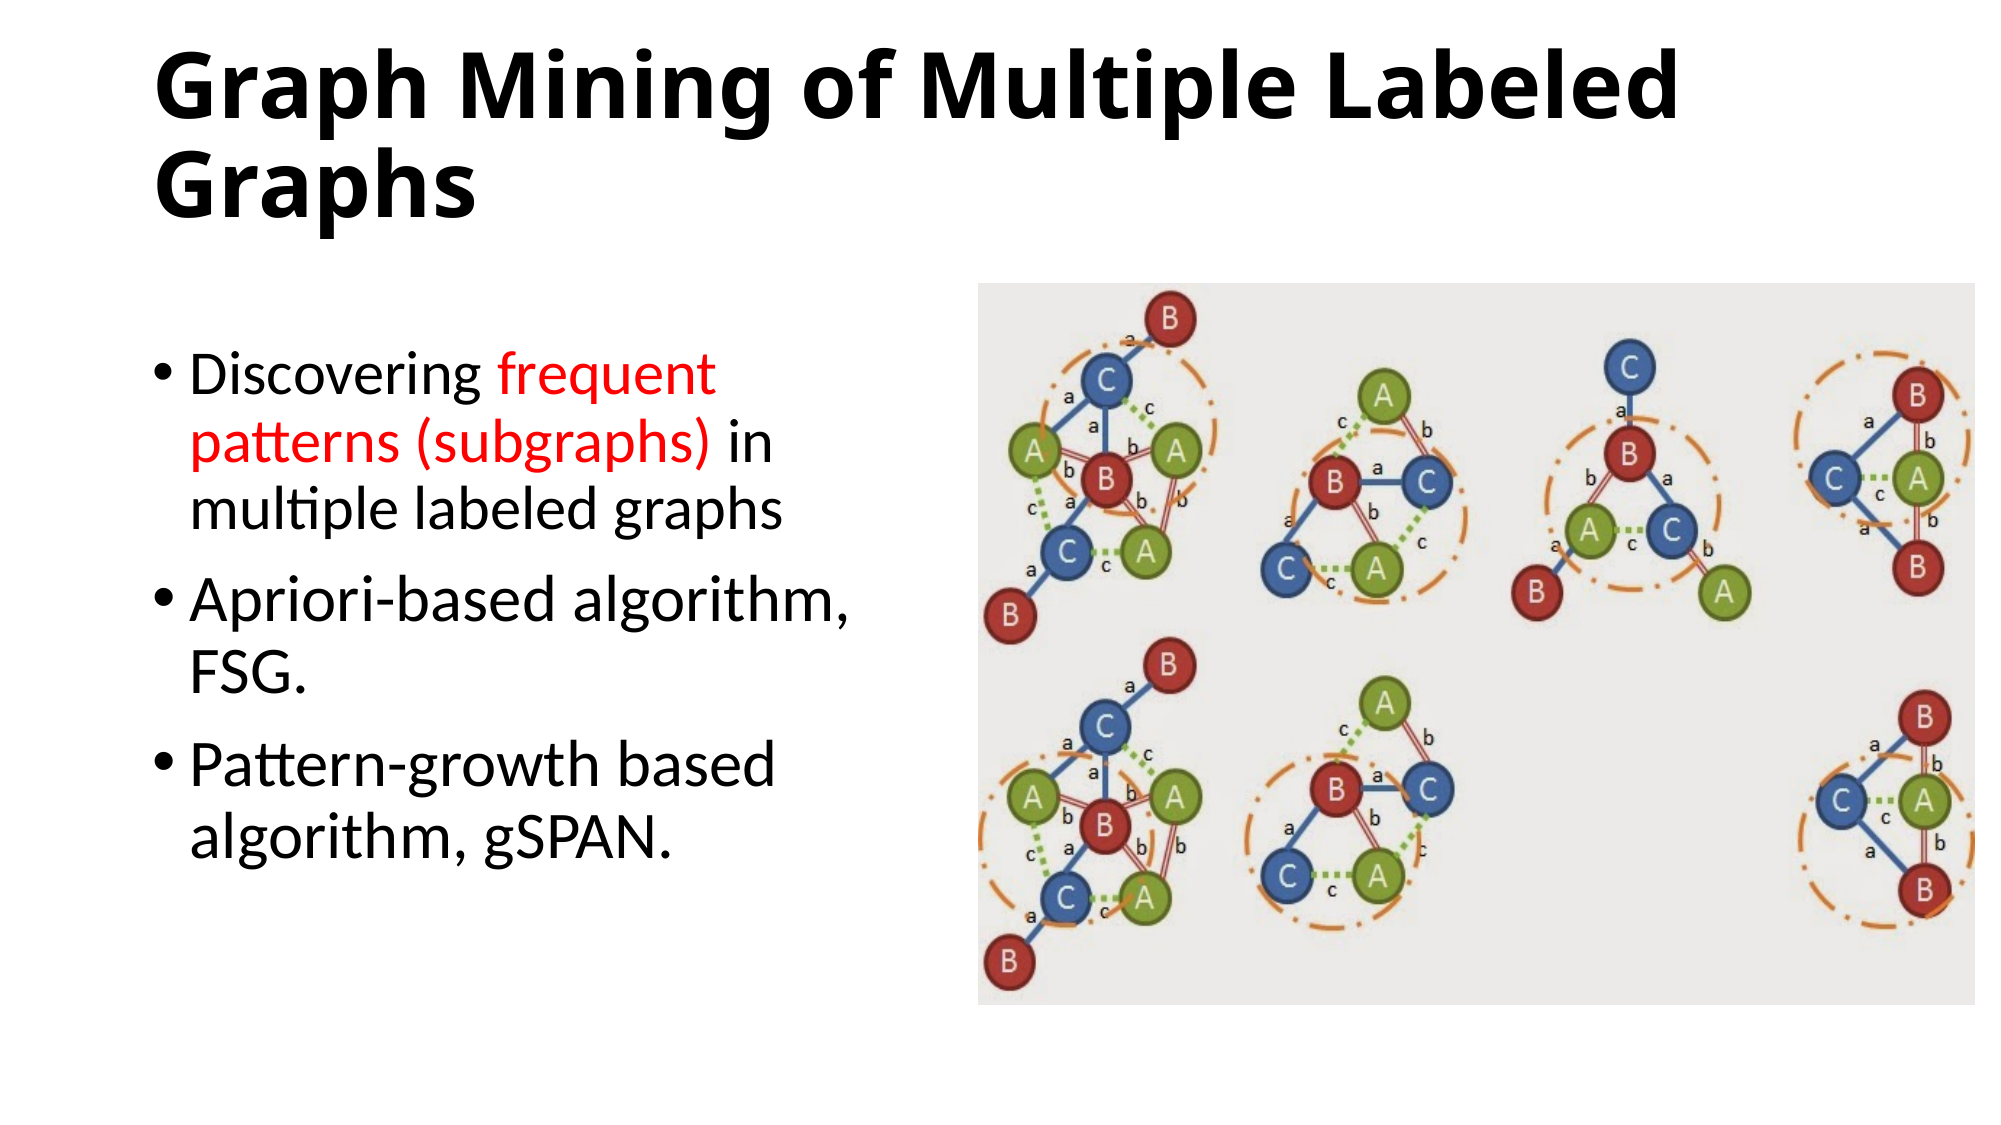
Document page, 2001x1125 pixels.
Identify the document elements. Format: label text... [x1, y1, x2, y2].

picture [978, 283, 1975, 1005]
list Discovering frequent patterns (subgraphs) in multiple labeled graphs Apriori-based algorithm, FSG. Pattern-growth based algorithm, gSPAN. [137, 333, 917, 1005]
title Graph Mining of Multiple Labeled Graphs [137, 29, 1863, 248]
